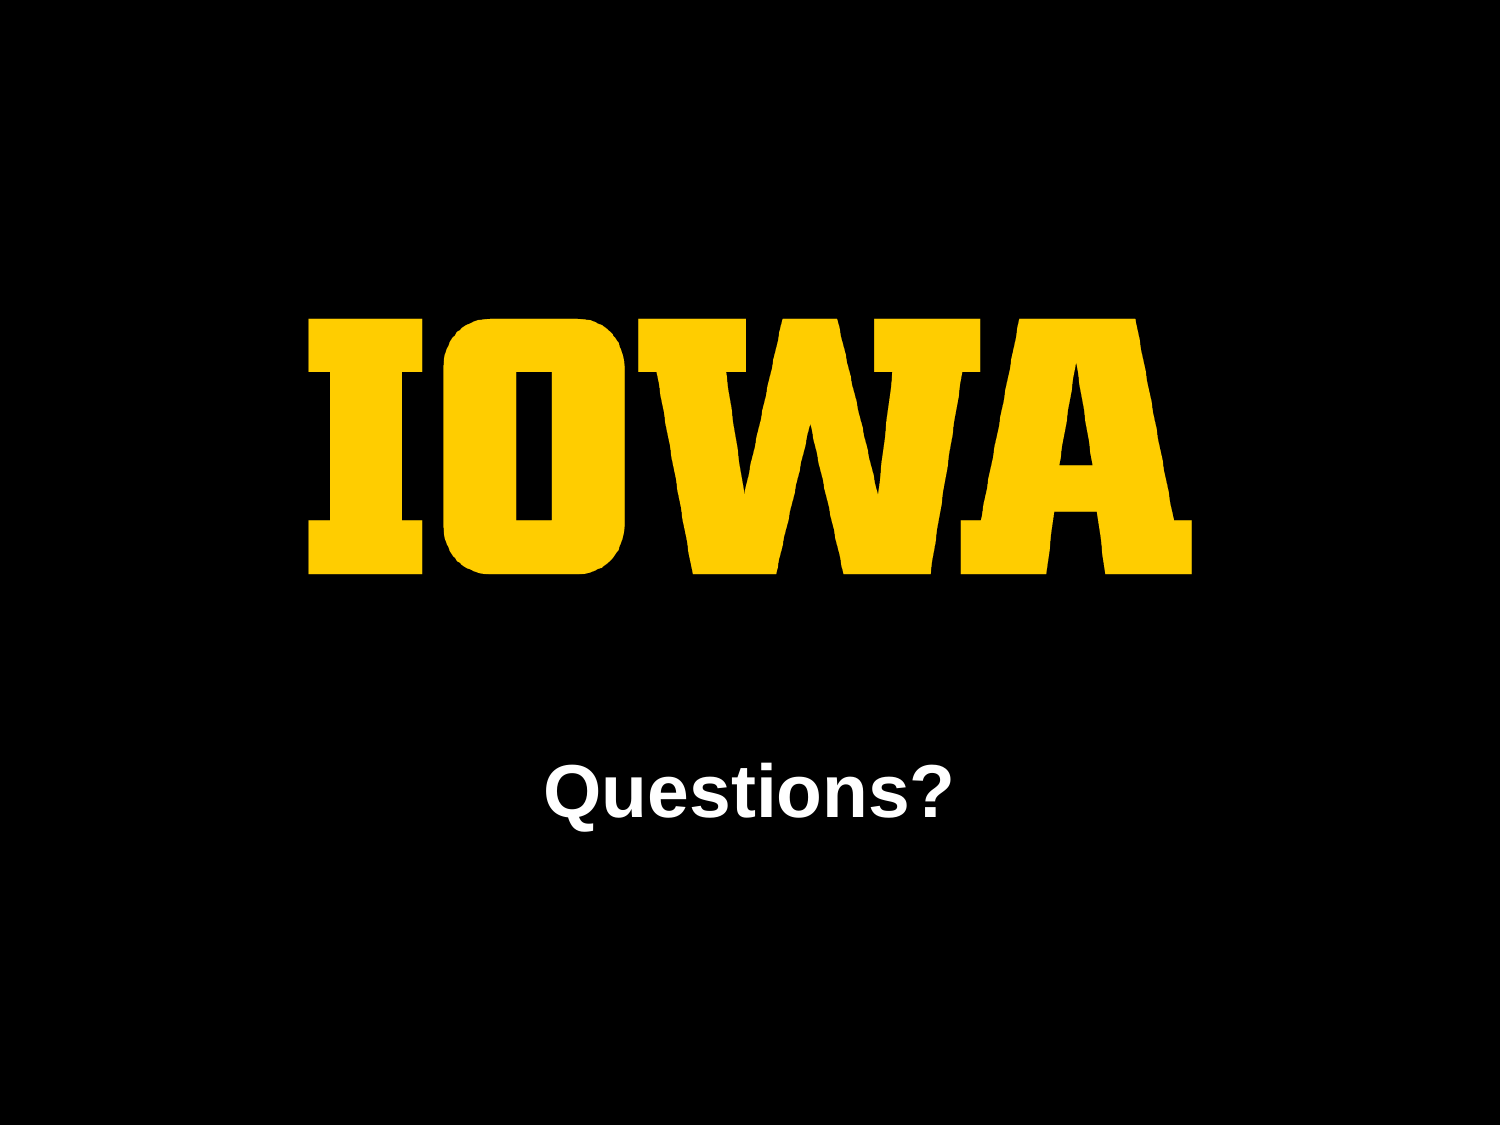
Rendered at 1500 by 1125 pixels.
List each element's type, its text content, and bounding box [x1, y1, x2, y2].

picture [240, 189, 1260, 699]
title Questions? [103, 719, 1397, 867]
